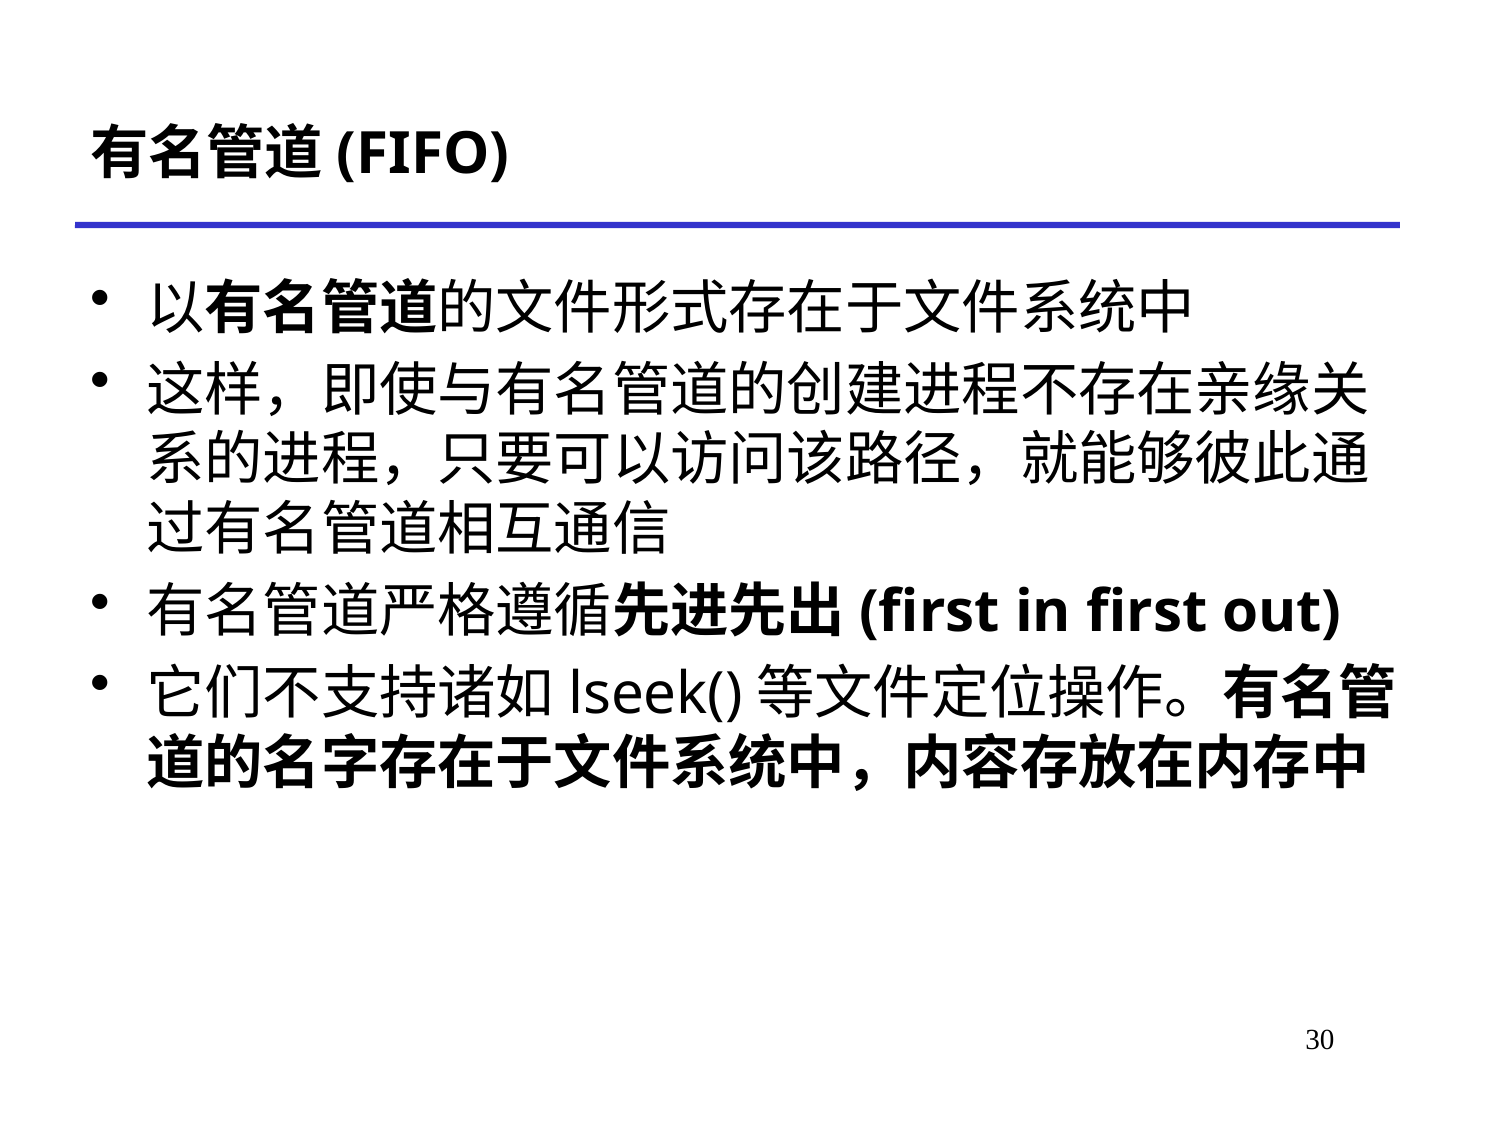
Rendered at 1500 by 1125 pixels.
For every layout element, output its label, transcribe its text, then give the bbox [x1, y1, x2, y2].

title 有名管道(FIFO) [75, 75, 1400, 225]
list 以有名管道的文件形式存在于文件系统中 这样，即使与有名管道的创建进程不存在亲缘关系的进程，只要可以访问该路径，就能够彼此通过有名管道相互通信 有名管道严格遵循先进先出(first in first out) 它们不支持诸如lseek()等文件定位操作。有名管道的名字存在于文件系统中，内容存放在内存中 [75, 262, 1438, 988]
slide_number 30 [1137, 1012, 1351, 1088]
